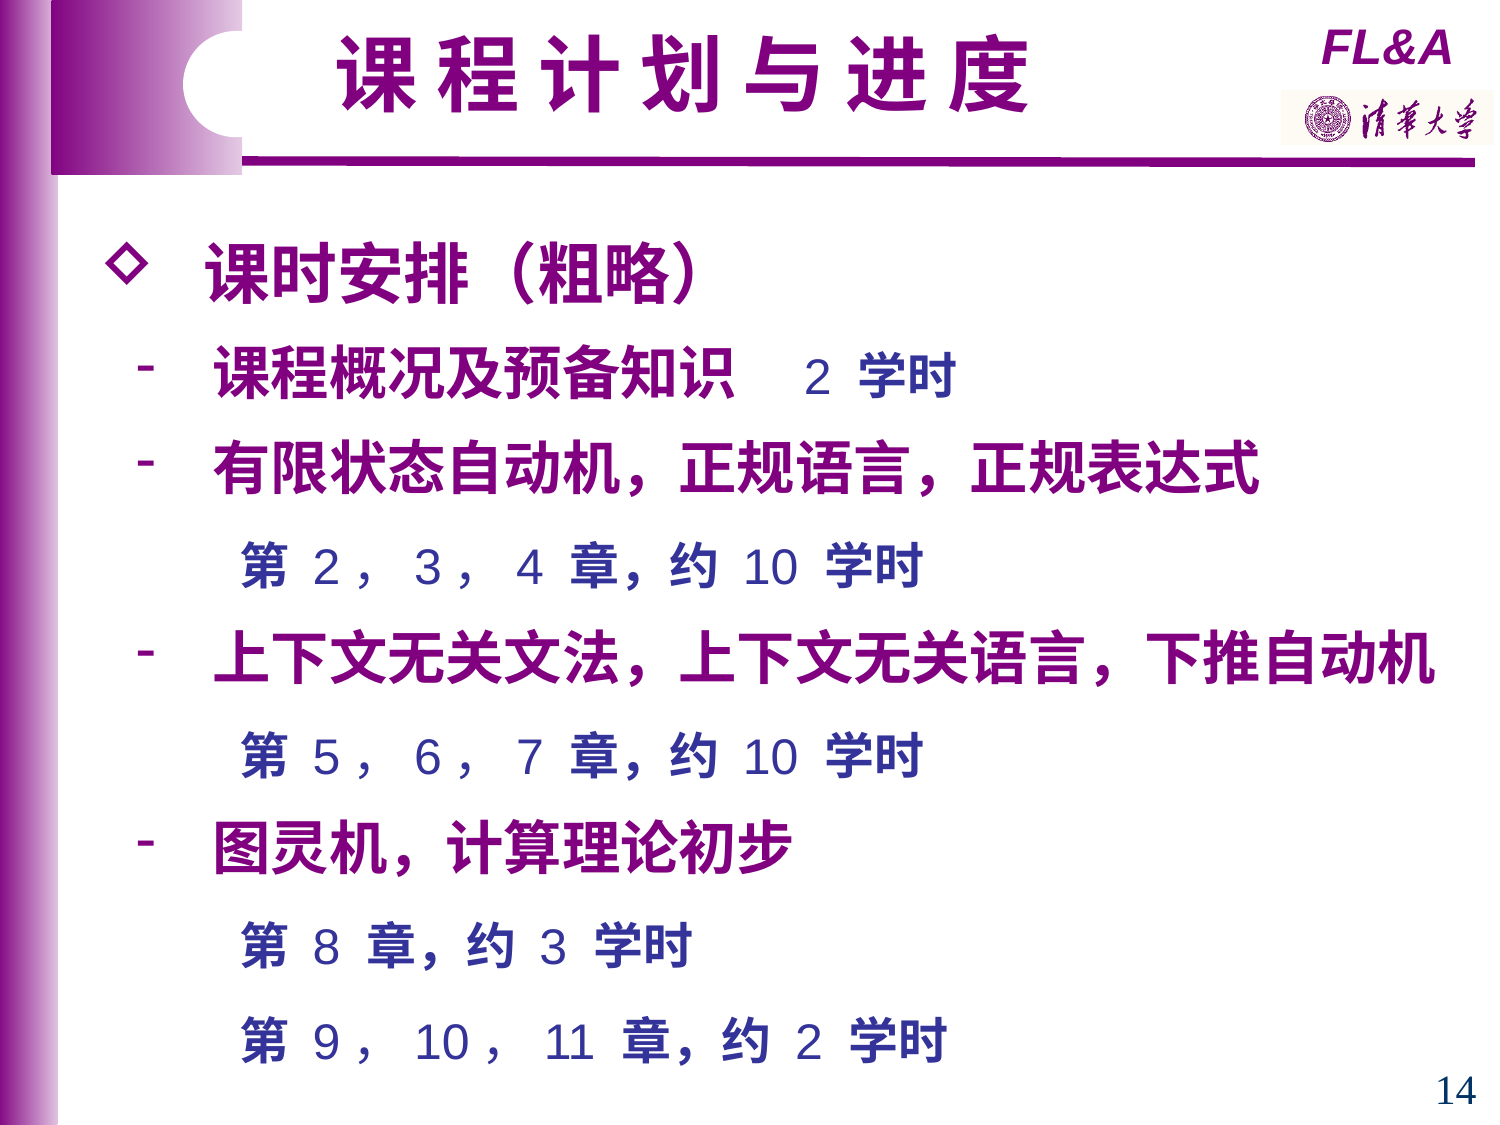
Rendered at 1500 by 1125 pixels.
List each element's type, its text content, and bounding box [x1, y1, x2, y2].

picture [1281, 90, 1494, 145]
text_box 课时安排（粗略） 课程概况及预备知识 2 学时 有限状态自动机，正规语言，正规表达式 第 2，3，4 章，约 10 学时 上下文无关文法，上下文无关语言，下推自动机 第 5，6，7 章，约 10 学时 图灵机，计算理论初步 第 8 章，约 3 学时 第 9，10，11 章，约 2 学时 [82, 199, 1489, 1079]
text_box 14 [1411, 1061, 1500, 1122]
text_box 课 程 计 划 与 进 度 [319, 26, 1046, 131]
